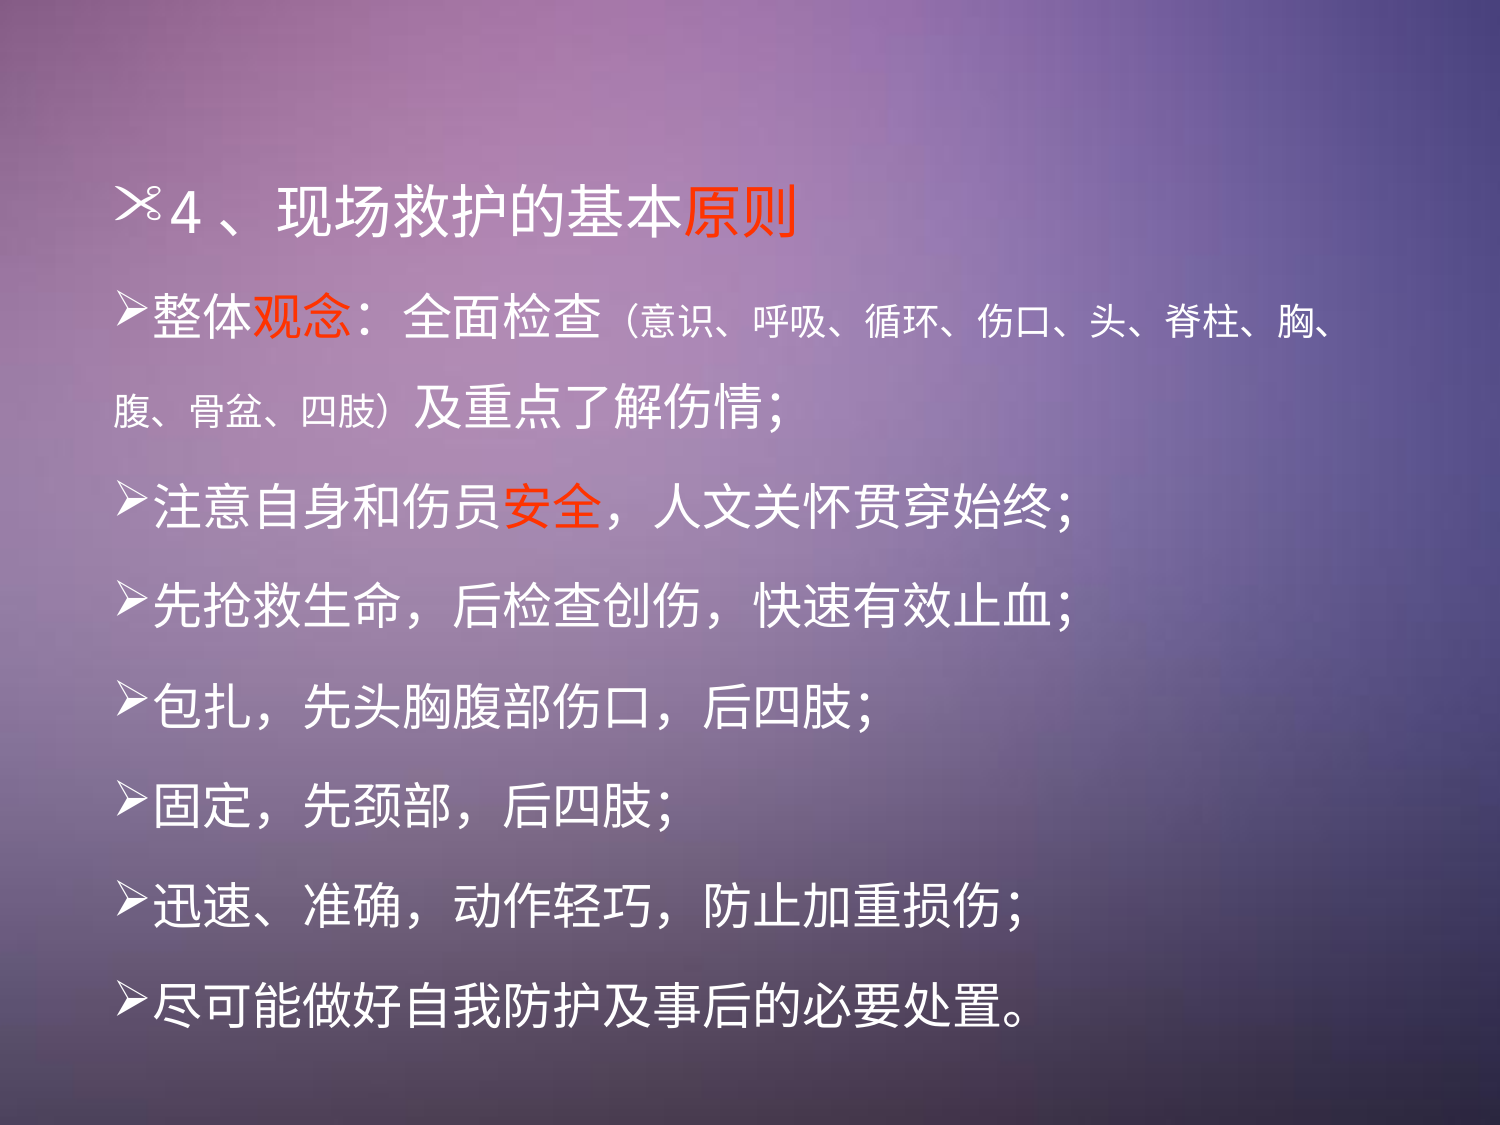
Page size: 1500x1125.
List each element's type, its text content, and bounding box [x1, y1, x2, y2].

list 4、现场救护的基本原则 整体观念：全面检查（意识、呼吸、循环、伤口、头、脊柱、胸、腹、骨盆、四肢）及重点了解伤情； 注意自身和伤员安全，人文关怀贯穿始终； 先抢救生命，后检查创伤，快速有效止血； 包扎，先头胸腹部伤口，后四肢； 固定，先颈部，后四肢； 迅速、准确，动作轻巧，防止加重损伤； 尽可能做好自我防护及事后的必要处置。 [112, 174, 1388, 1106]
picture [0, 0, 1500, 1125]
